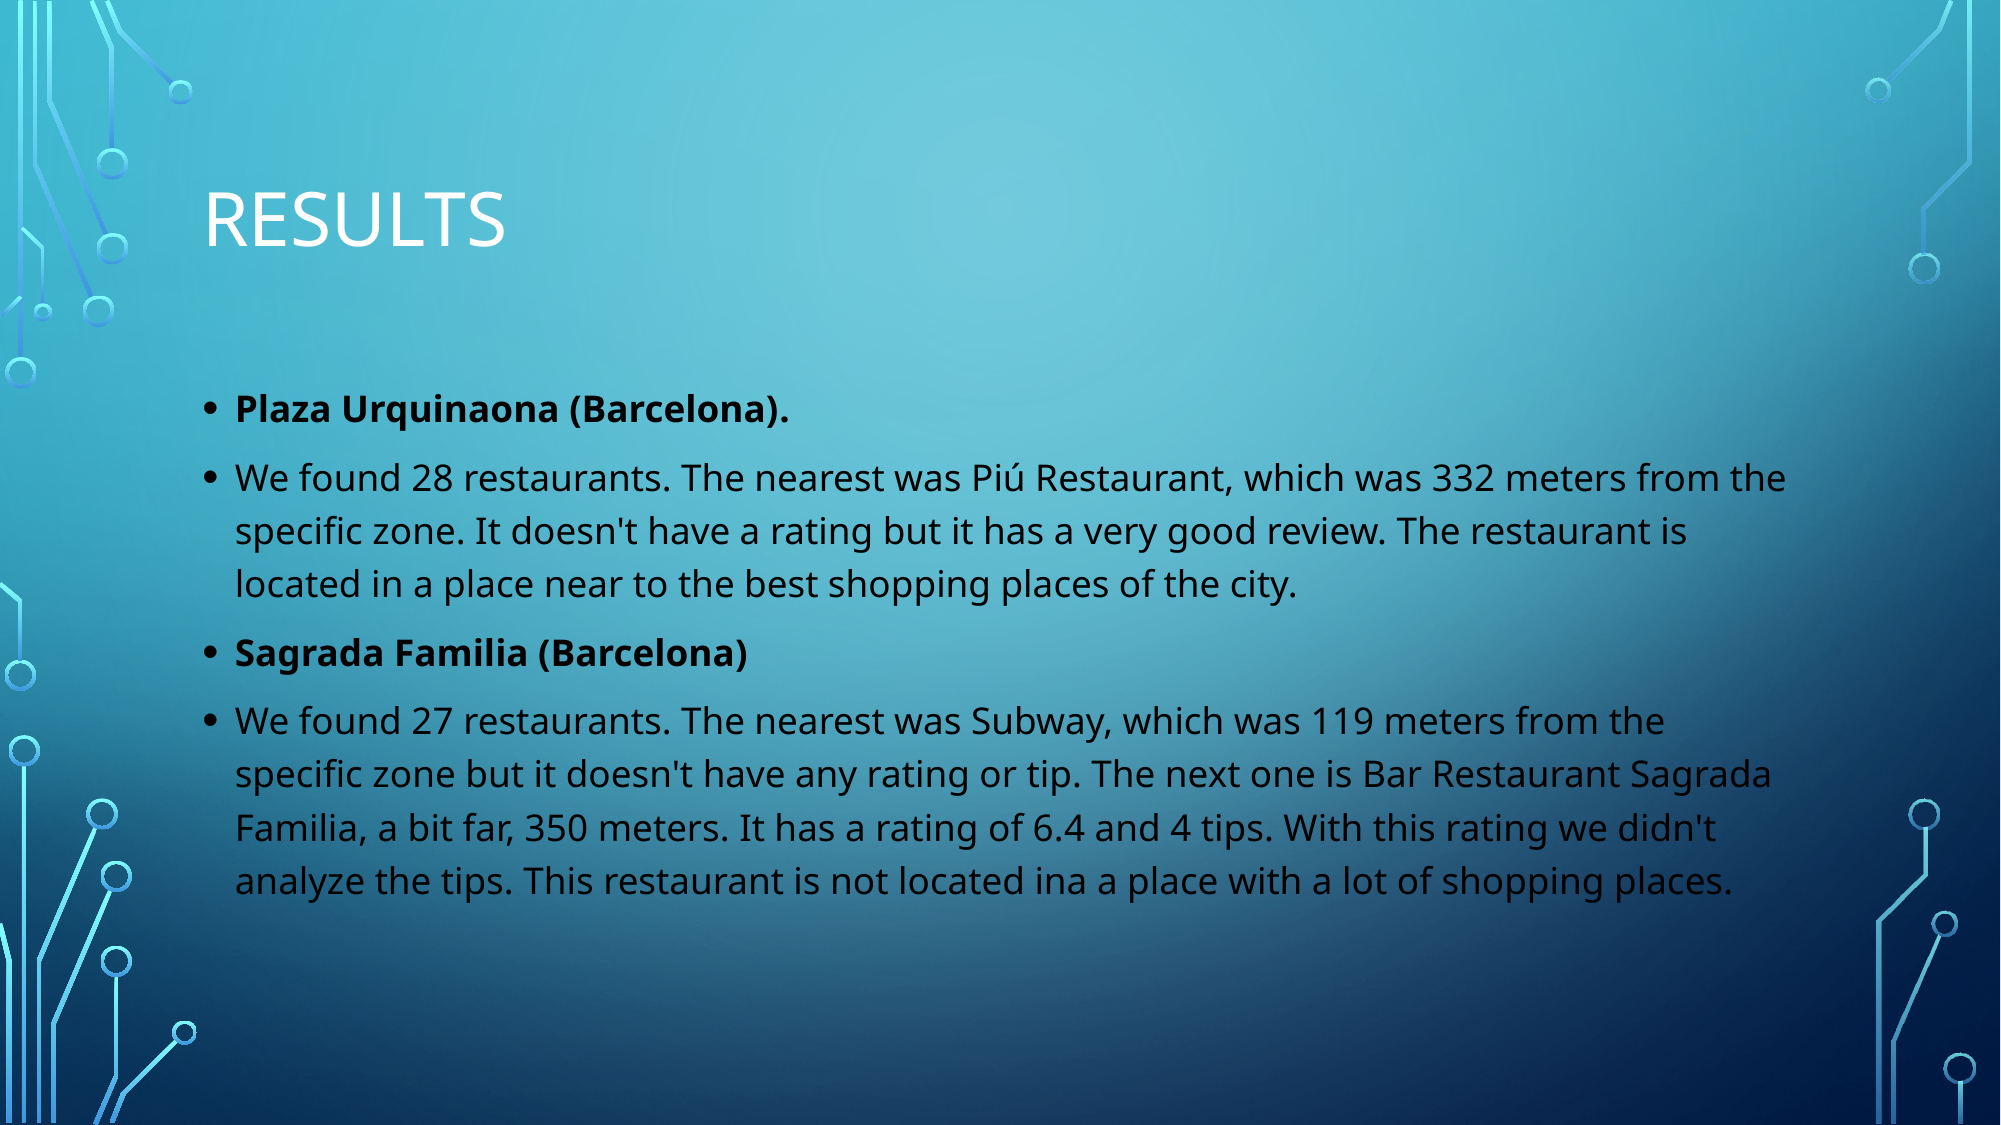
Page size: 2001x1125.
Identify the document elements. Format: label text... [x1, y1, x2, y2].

list Plaza Urquinaona (Barcelona). We found 28 restaurants. The nearest was Piú Restaurant, which was 332 meters from the specific zone. It doesn't have a rating but it has a very good review. The restaurant is located in a place near to the best shopping places of the city. Sagrada Familia (Barcelona) We found 27 restaurants. The nearest was Subway, which was 119 meters from the specific zone but it doesn't have any rating or tip. The next one is Bar Restaurant Sagrada Familia, a bit far, 350 meters. It has a rating of 6.4 and 4 tips. With this rating we didn't analyze the tips. This restaurant is not located ina a place with a lot of shopping places. [187, 369, 1813, 950]
title Results [187, 101, 1813, 344]
